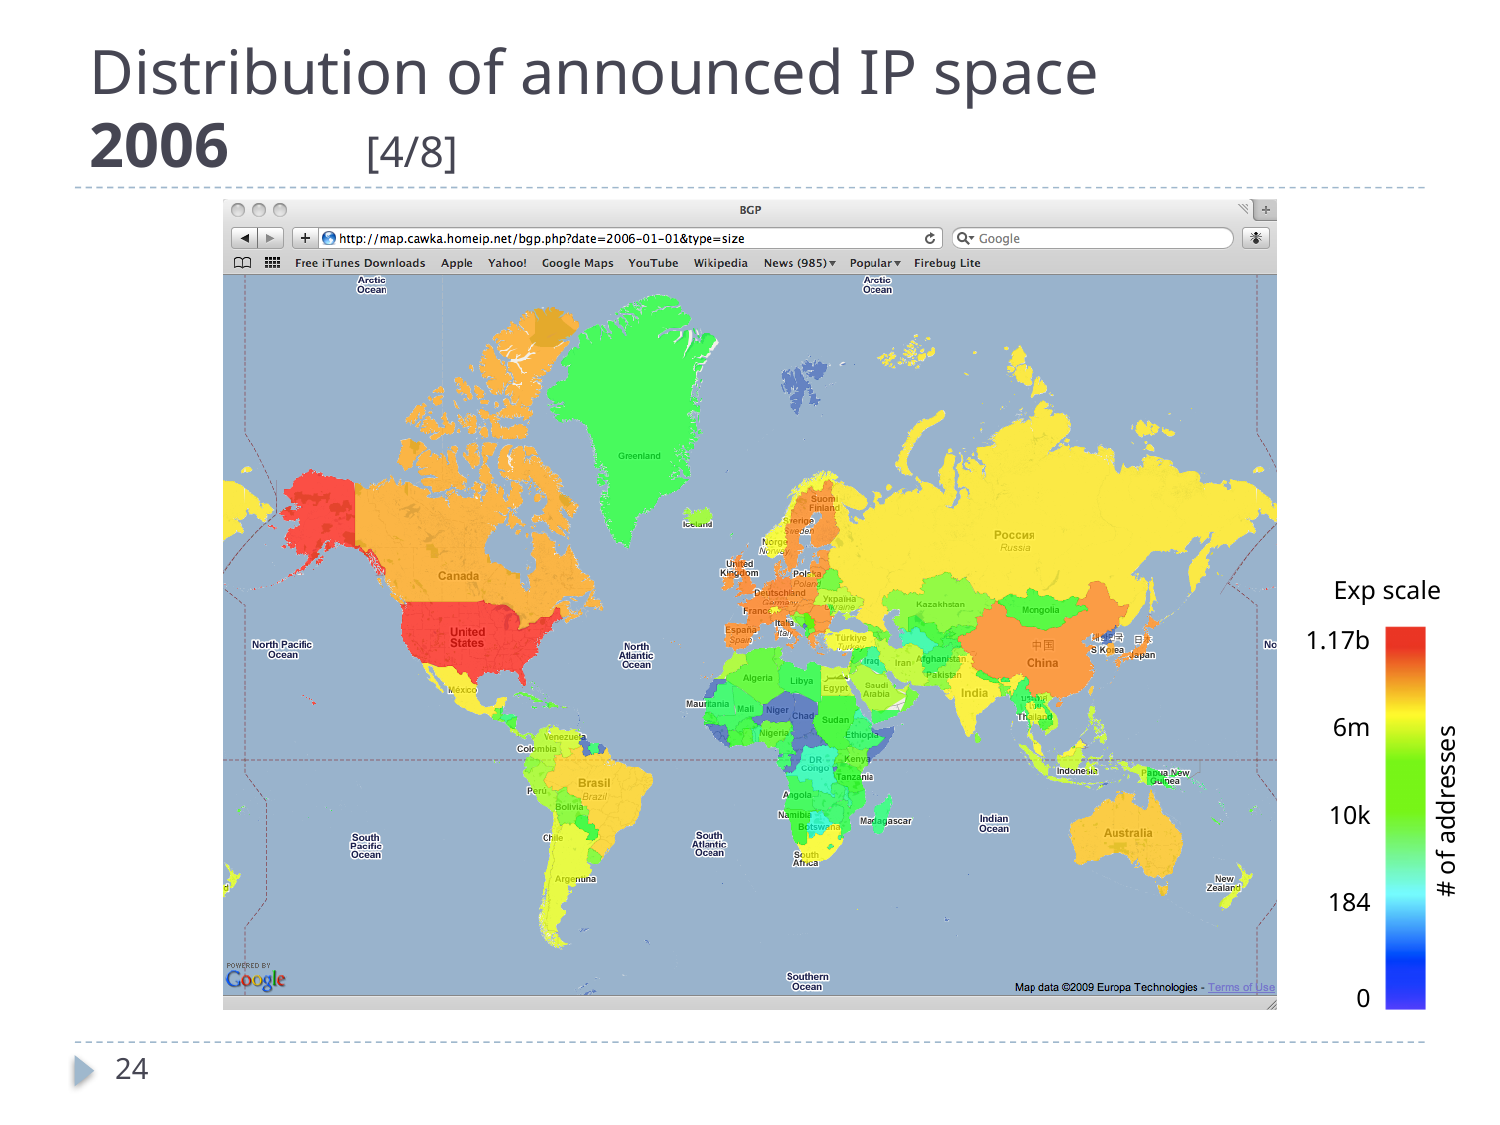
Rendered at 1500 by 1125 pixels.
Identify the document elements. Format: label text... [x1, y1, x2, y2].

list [223, 199, 1277, 1011]
slide_number 24 [100, 1042, 426, 1103]
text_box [1262, 566, 1469, 1021]
title Distribution of announced IP space 2006 [4/8] [75, 24, 1425, 188]
